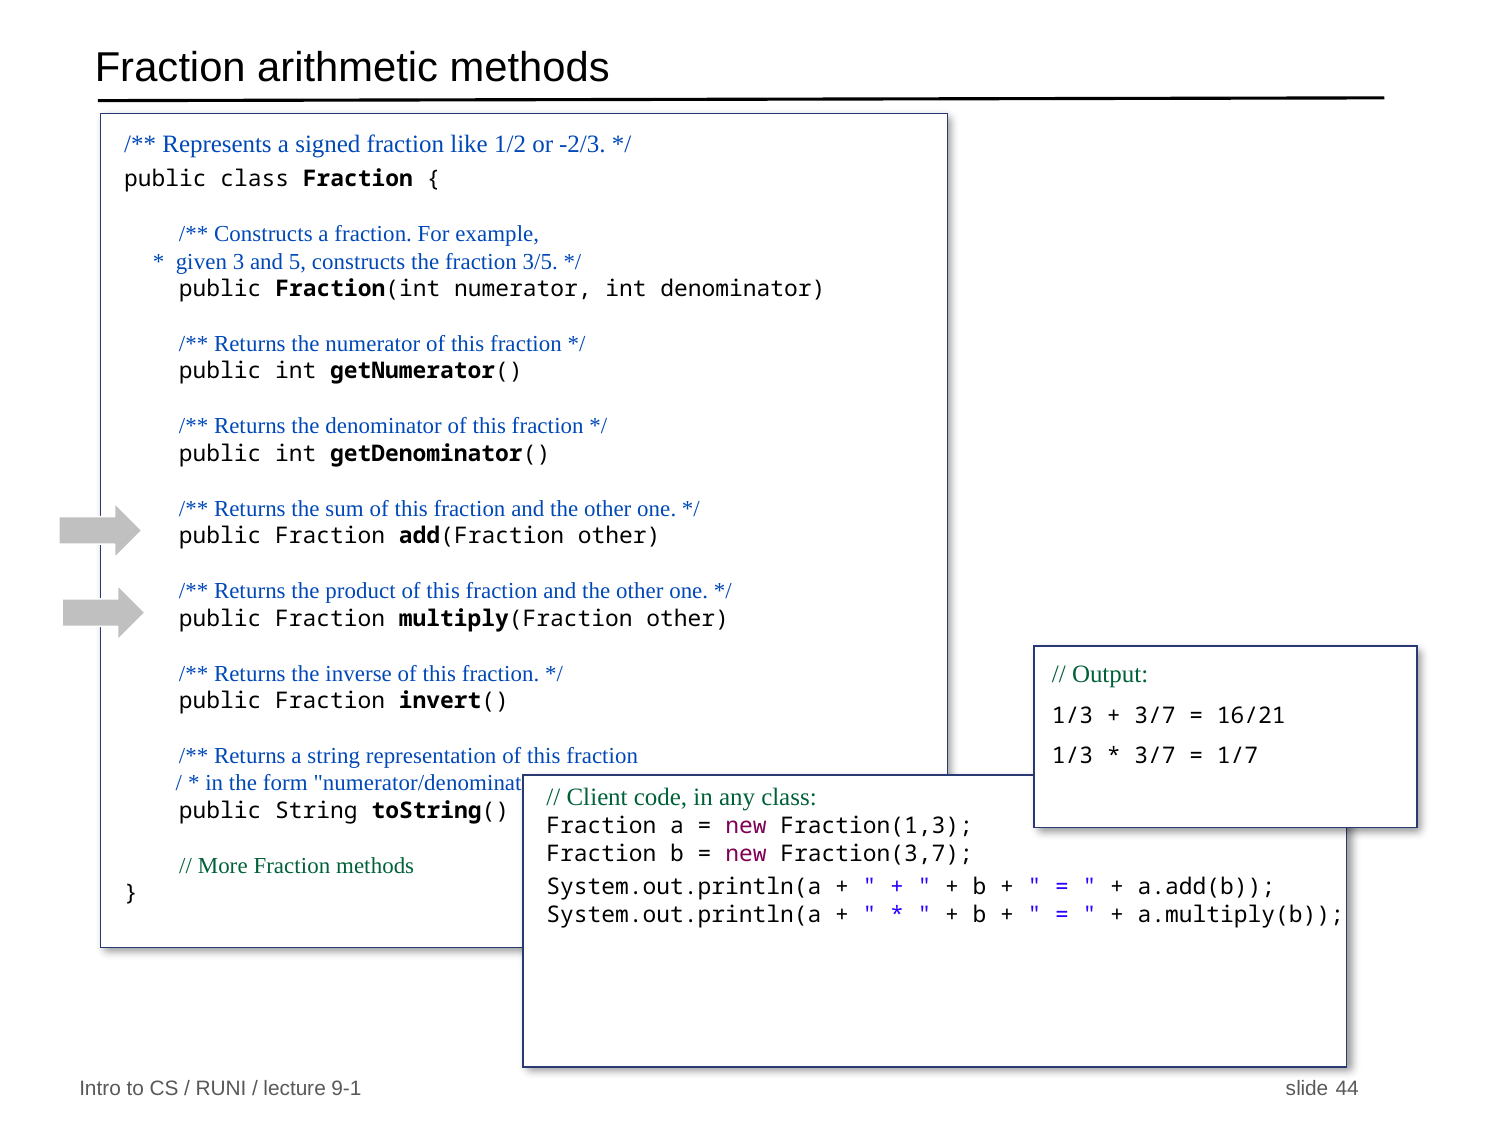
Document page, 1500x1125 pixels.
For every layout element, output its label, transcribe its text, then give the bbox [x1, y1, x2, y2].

text_box // Client code, in any class: Fraction a = new Fraction(1,3); Fraction b = new Fraction(3,7); System.out.println(a + " + " + b + " = " + a.add(b)); System.out.println(a + " * " + b + " = " + a.multiply(b)); [522, 774, 1347, 1068]
text_box [58, 503, 142, 558]
text_box /** Represents a signed fraction like 1/2 or -2/3. */ public class Fraction { /** Constructs a fraction. For example, * given 3 and 5, constructs the fraction 3/5. */ public Fraction(int numerator, int denominator) /** Returns the numerator of this fraction */ public int getNumerator() /** Returns the denominator of this fraction */ public int getDenominator() /** Returns the sum of this fraction and the other one. */ public Fraction add(Fraction other) /** Returns the product of this fraction and the other one. */ public Fraction multiply(Fraction other) /** Returns the inverse of this fraction. */ public Fraction invert() /** Returns a string representation of this fraction / * in the form "numerator/denominator" */ public String toString() // More Fraction methods } [100, 113, 948, 948]
text_box [62, 585, 146, 641]
title Fraction arithmetic methods [79, 33, 1371, 109]
text_box // Output: 1/3 + 3/7 = 16/21 1/3 * 3/7 = 1/7 [1034, 646, 1418, 828]
